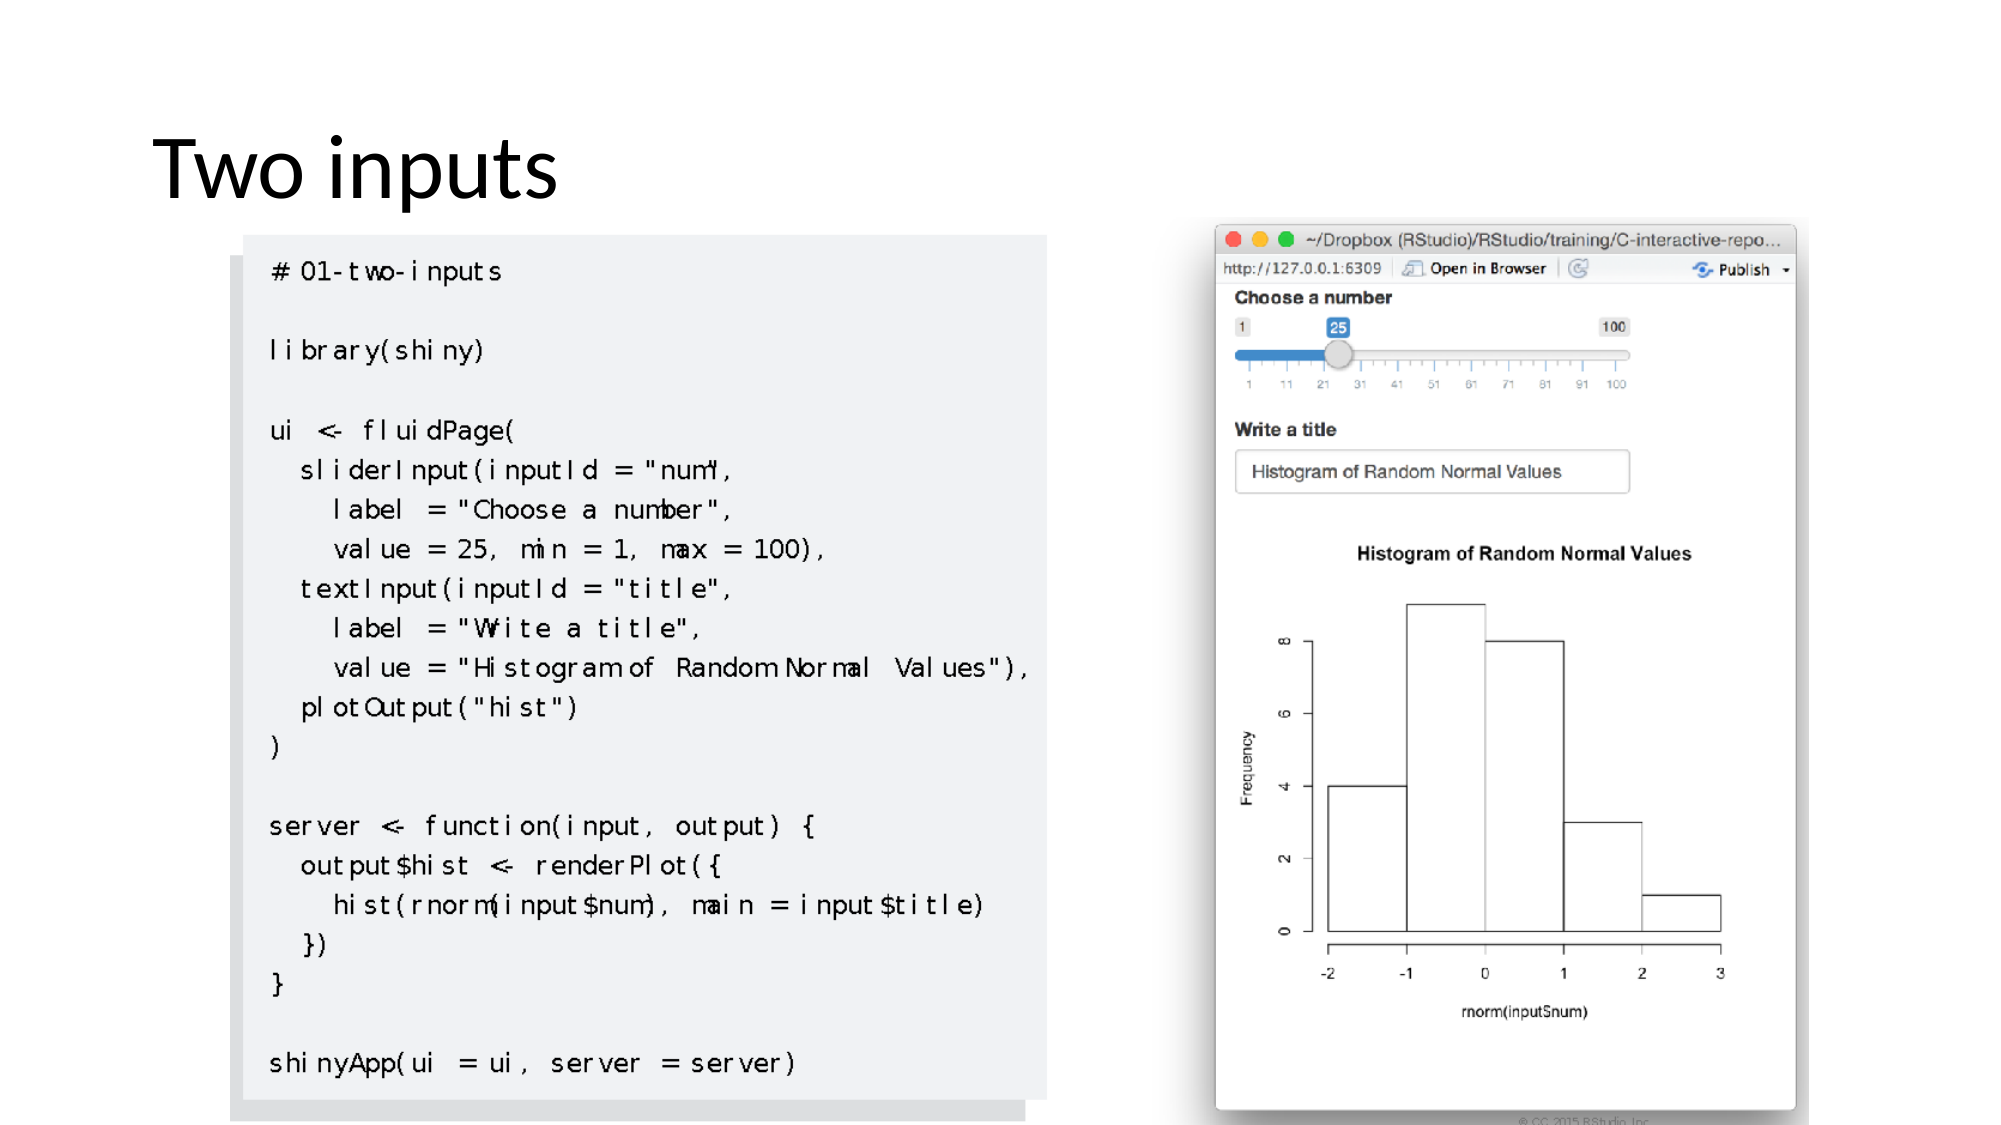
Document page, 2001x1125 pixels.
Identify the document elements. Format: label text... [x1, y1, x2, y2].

picture [229, 217, 1809, 1125]
title Two inputs [137, 59, 1863, 278]
